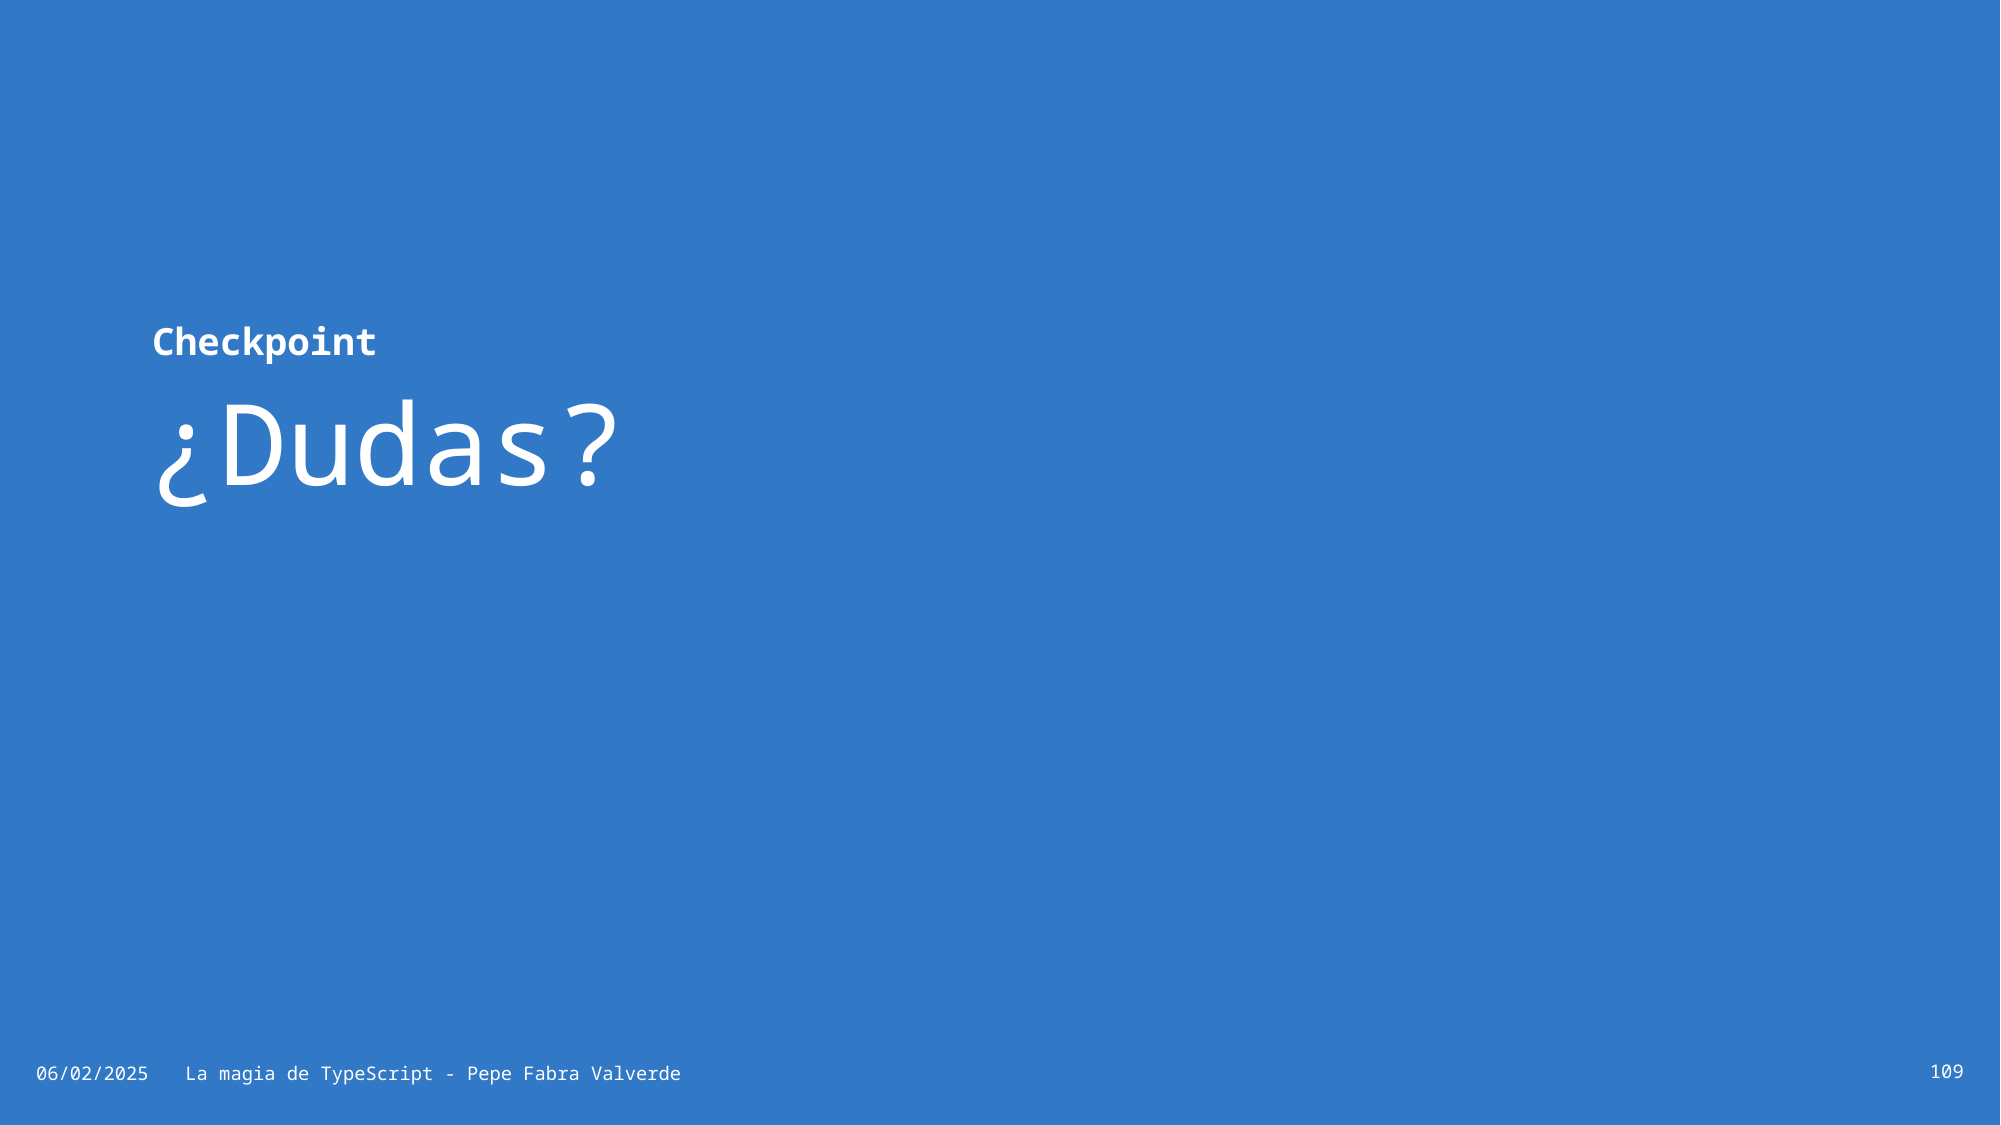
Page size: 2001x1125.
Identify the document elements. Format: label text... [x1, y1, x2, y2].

text_box Checkpoint [137, 310, 1138, 371]
title ¿Dudas? [137, 298, 1863, 516]
footer La magia de TypeScript - Pepe Fabra Valverde [170, 1042, 846, 1103]
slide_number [21, 1042, 166, 1103]
slide_number 109 [1528, 1042, 1979, 1103]
